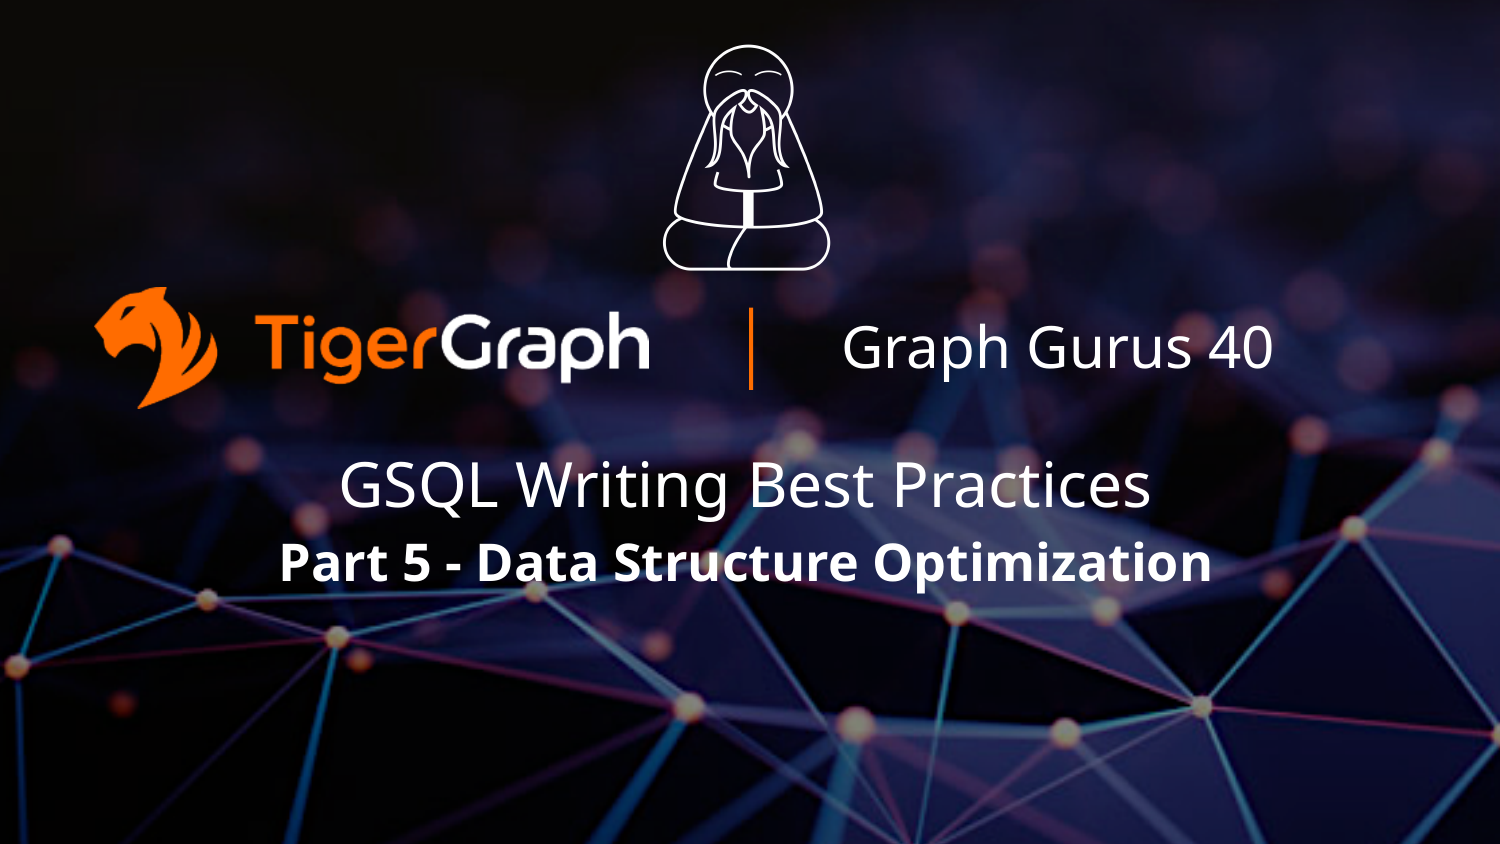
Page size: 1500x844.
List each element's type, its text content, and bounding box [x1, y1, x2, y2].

subtitle GSQL Writing Best Practices Part 5 - Data Structure Optimization [67, 429, 1425, 596]
title Graph Gurus 40 [830, 268, 1432, 423]
picture [0, 0, 1500, 844]
